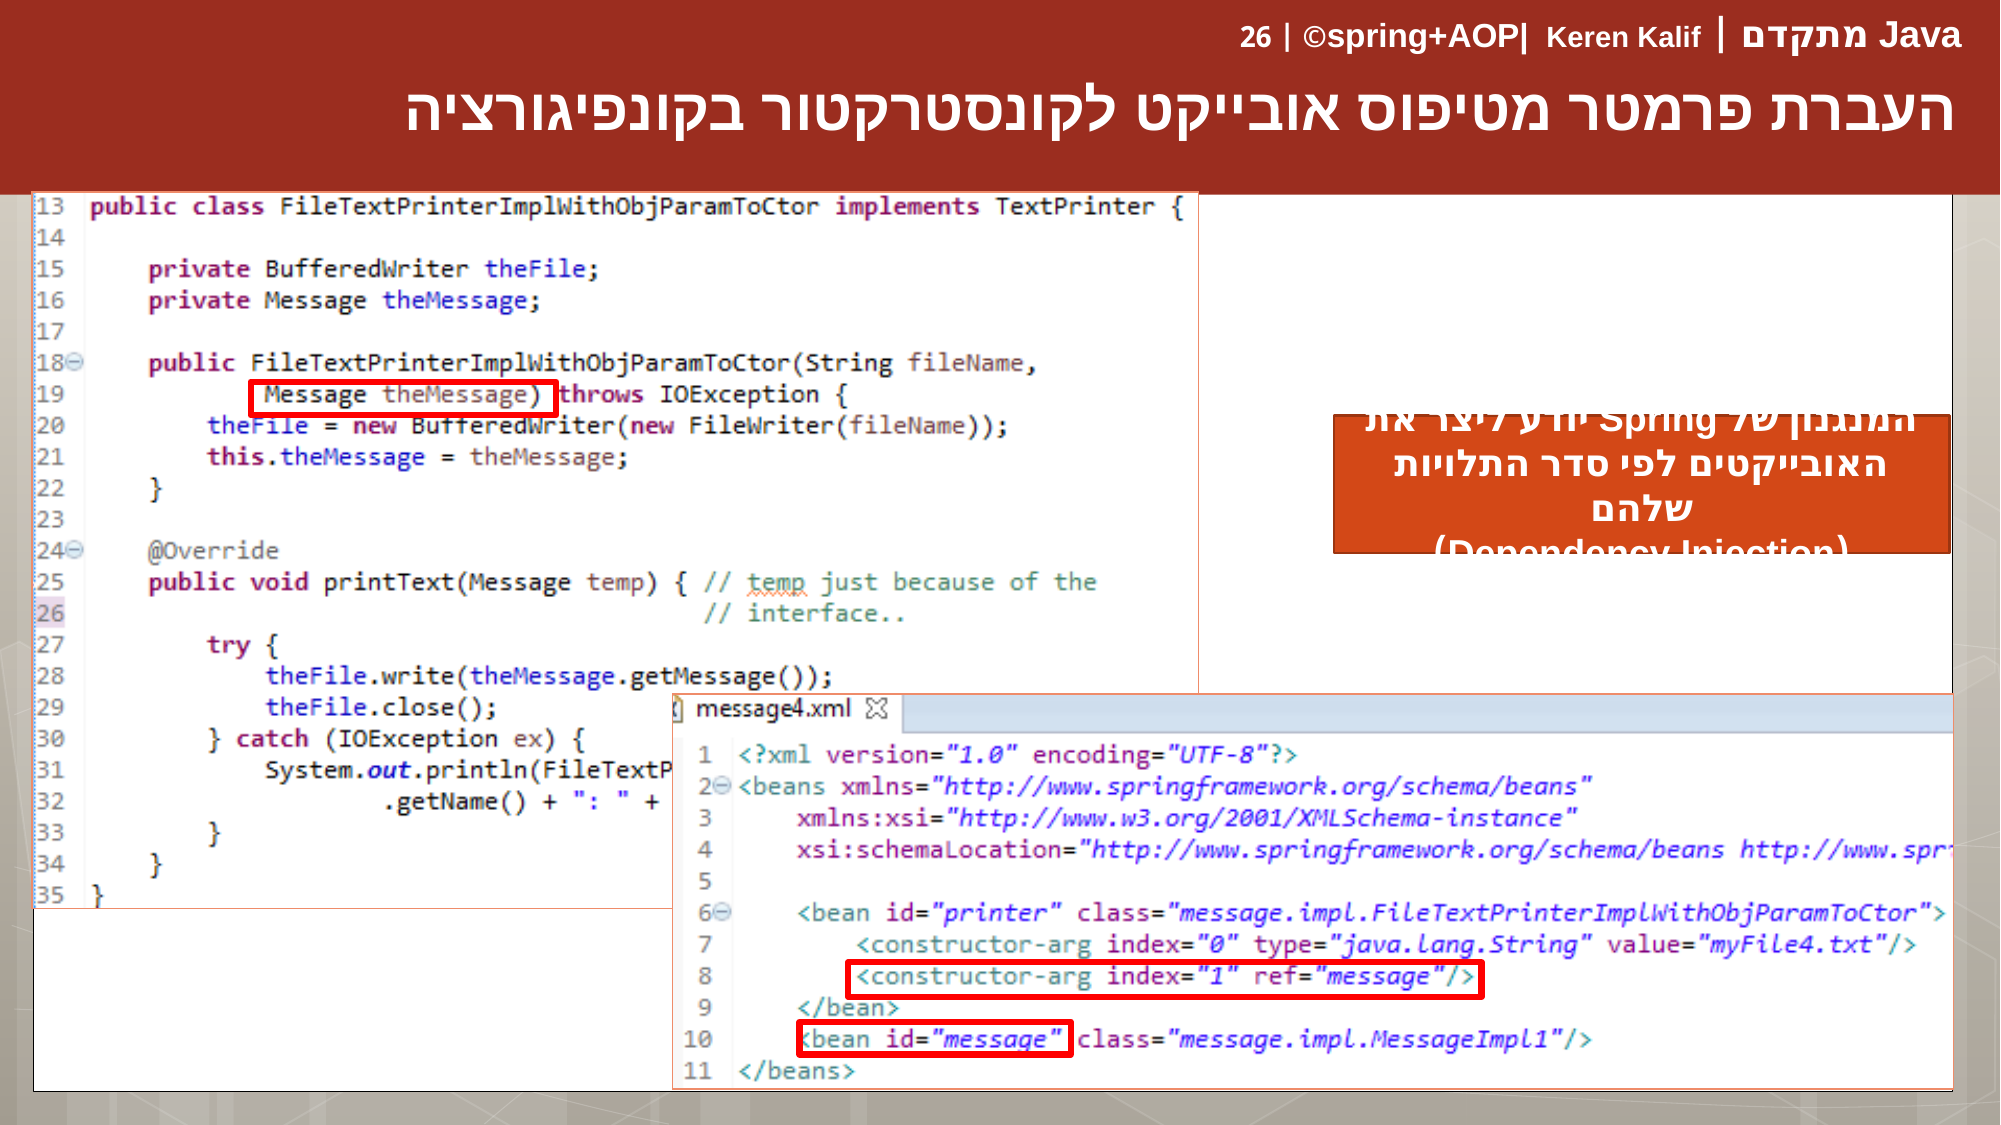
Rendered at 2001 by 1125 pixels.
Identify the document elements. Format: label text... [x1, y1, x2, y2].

title העברת פרמטר מטיפוס אובייקט לקונסטרקטור בקונפיגורציה [0, 64, 1973, 187]
picture [32, 192, 1953, 1089]
text_box המנגנון של Spring יודע ליצר את האובייקטים לפי סדר התלויות שלהם (Dependency Injection) [1333, 414, 1951, 554]
